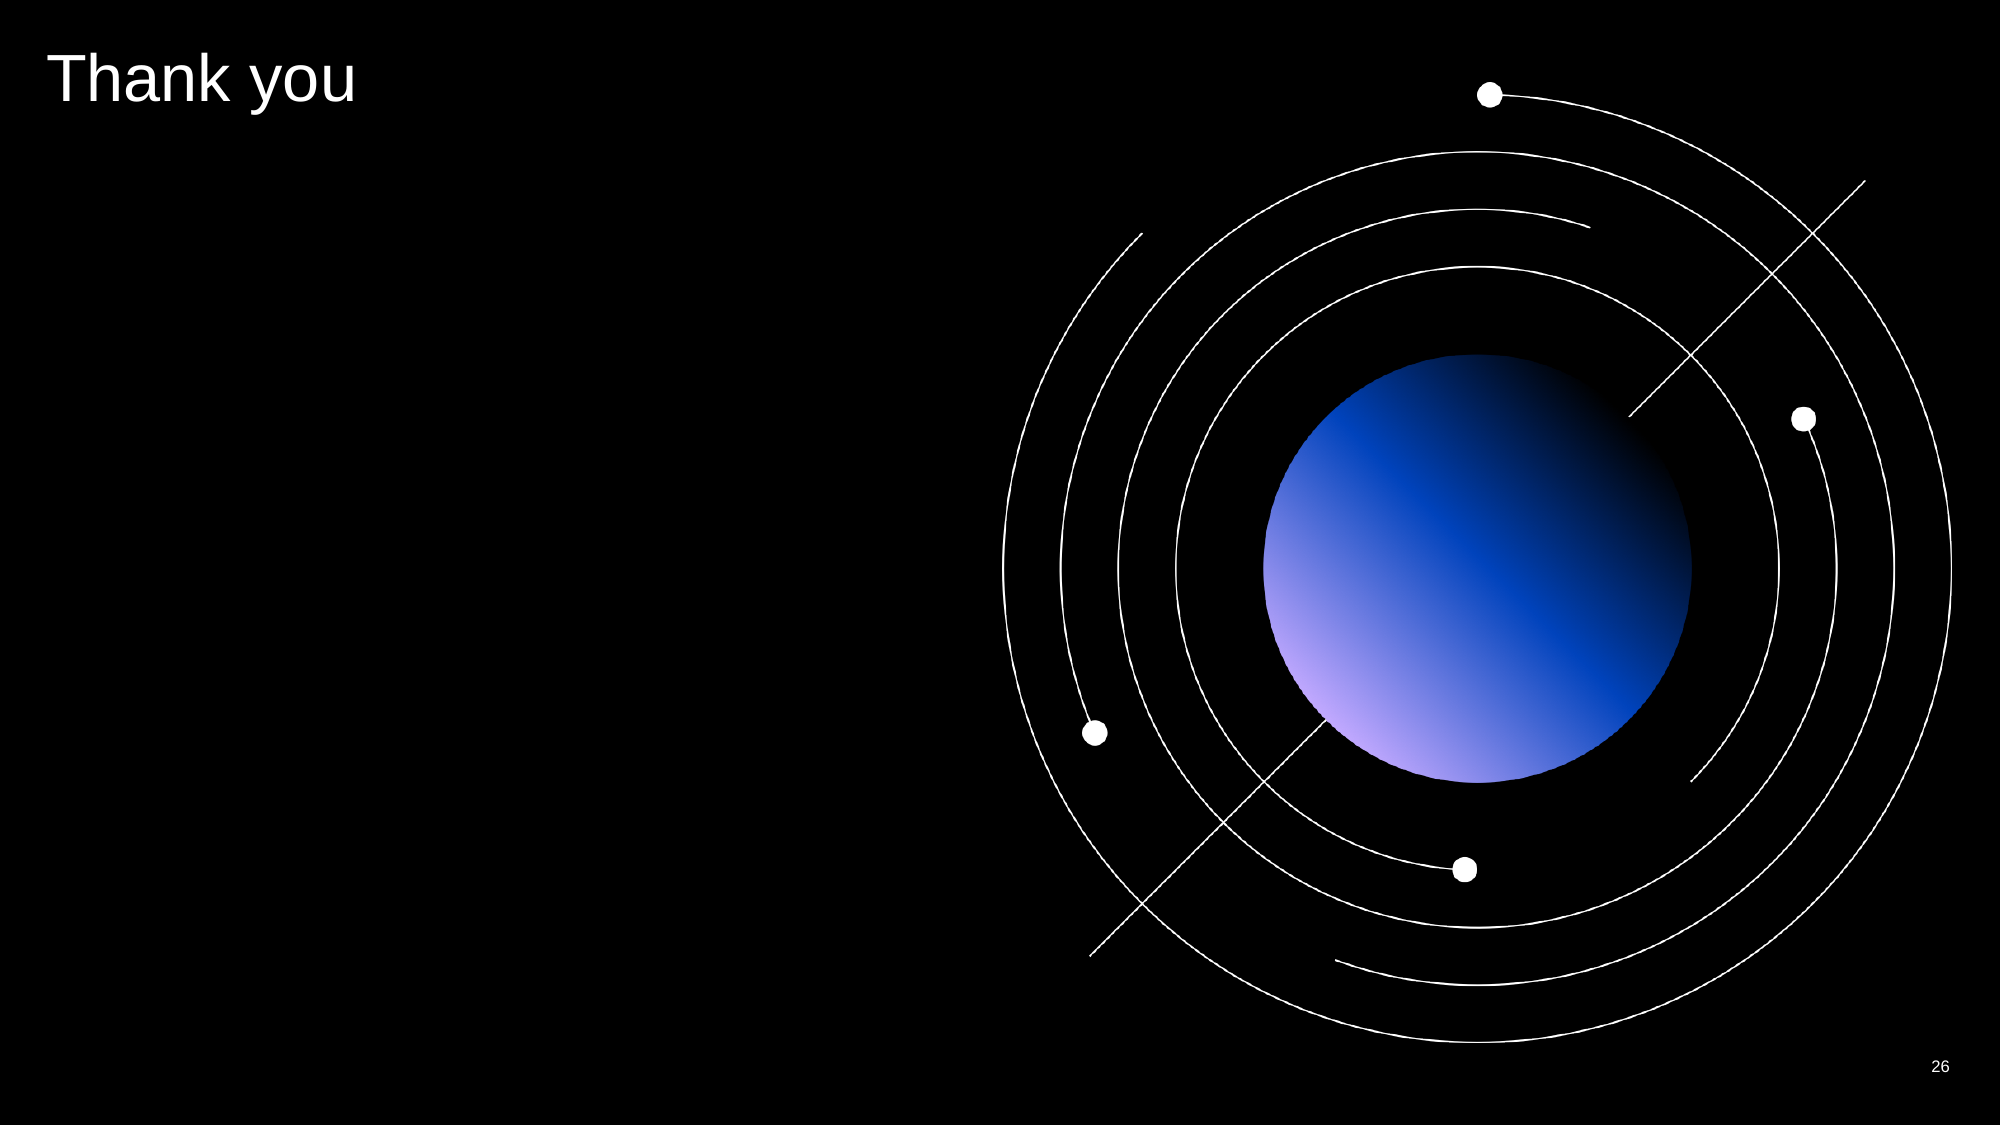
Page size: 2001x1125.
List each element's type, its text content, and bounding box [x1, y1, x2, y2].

picture [1002, 82, 1952, 1043]
slide_number 26 [1550, 1047, 1950, 1084]
title Thank you [46, 43, 950, 220]
